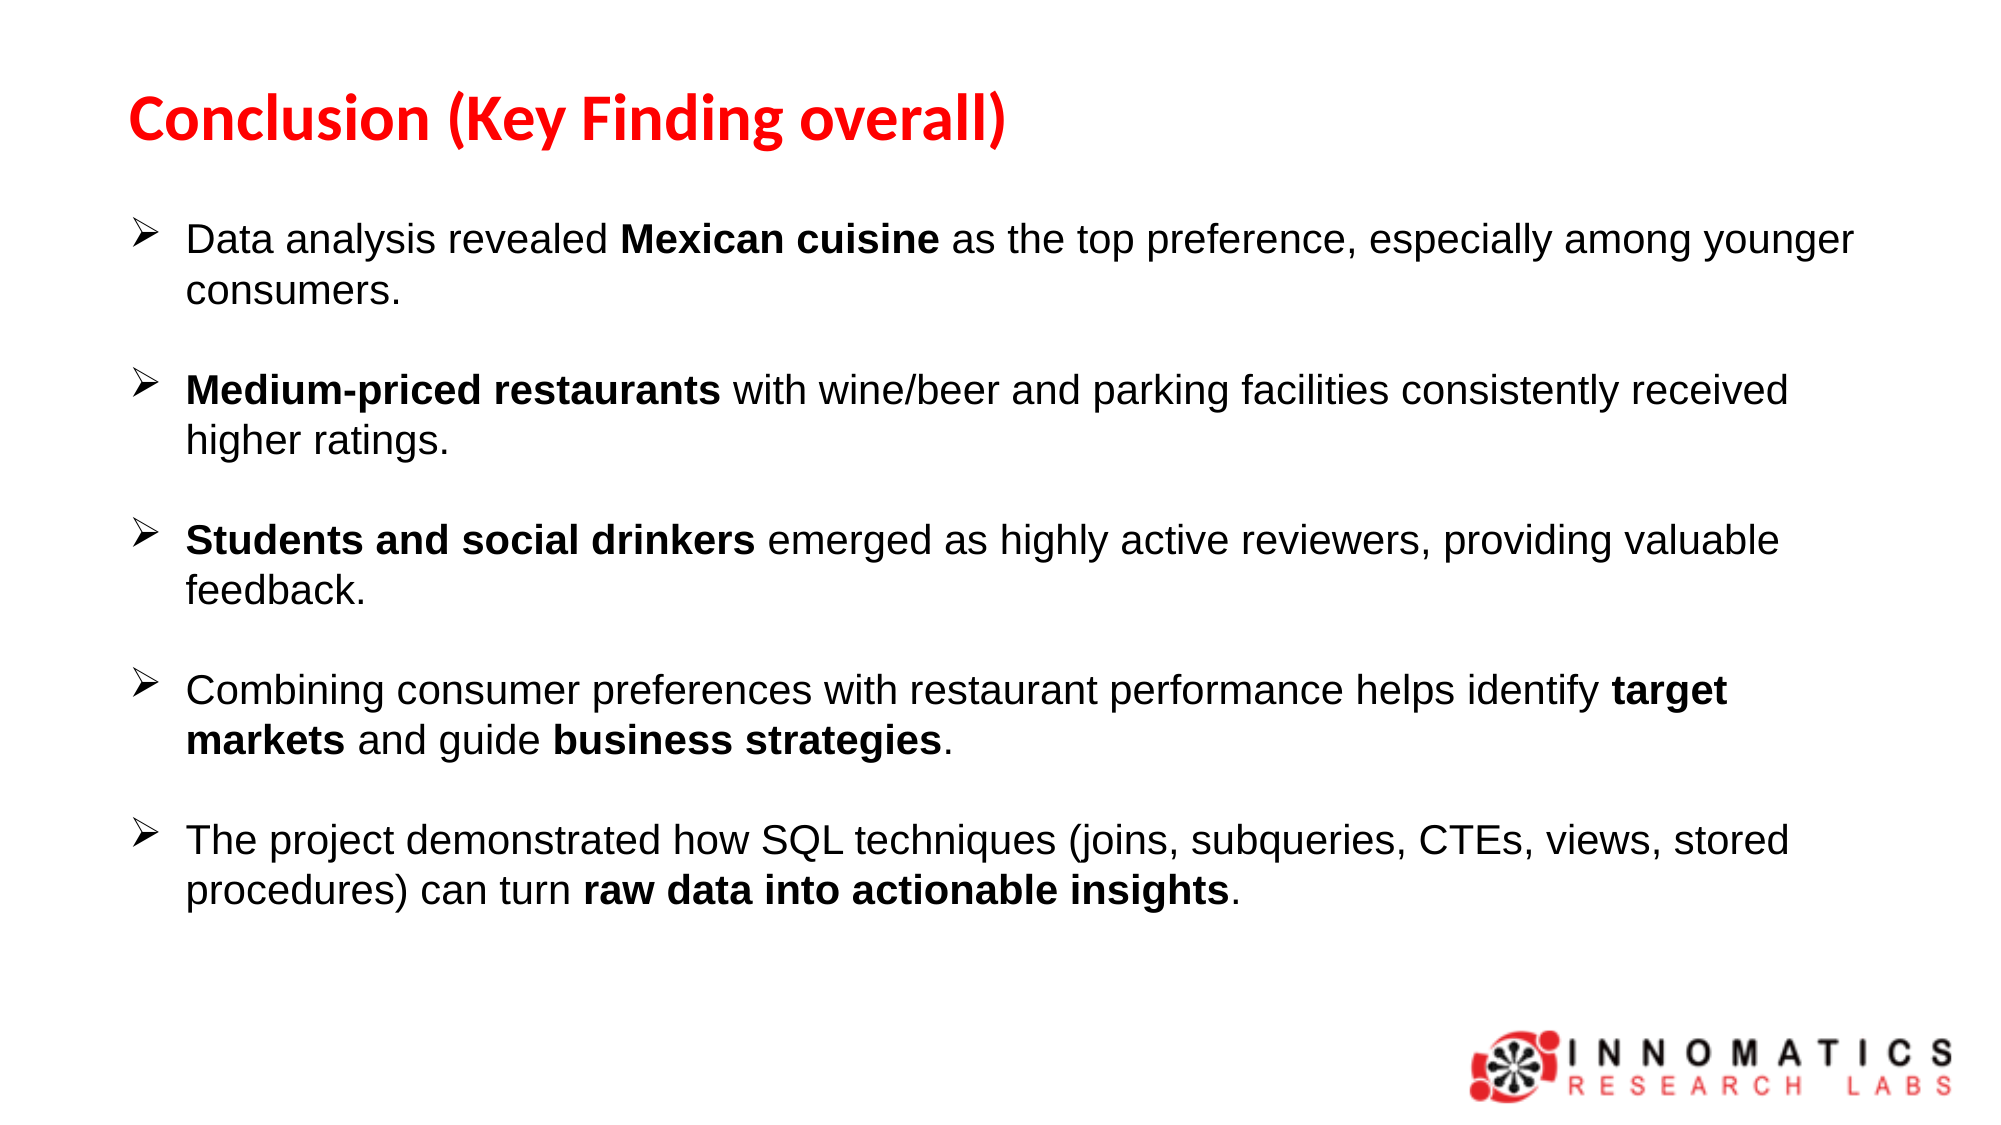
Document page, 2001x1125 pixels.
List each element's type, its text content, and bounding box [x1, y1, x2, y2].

text_box Conclusion (Key Finding overall) [114, 66, 1115, 162]
picture [1445, 1014, 1975, 1125]
text_box Data analysis revealed Mexican cuisine as the top preference, especially among younger consumers. Medium-priced restaurants with wine/beer and parking facilities consistently received higher ratings. Students and social drinkers emerged as highly active reviewers, providing valuable feedback. Combining consumer preferences with restaurant performance helps identify target markets and guide business strategies. The project demonstrated how SQL techniques (joins, subqueries, CTEs, views, stored procedures) can turn raw data into actionable insights. [114, 204, 1873, 921]
